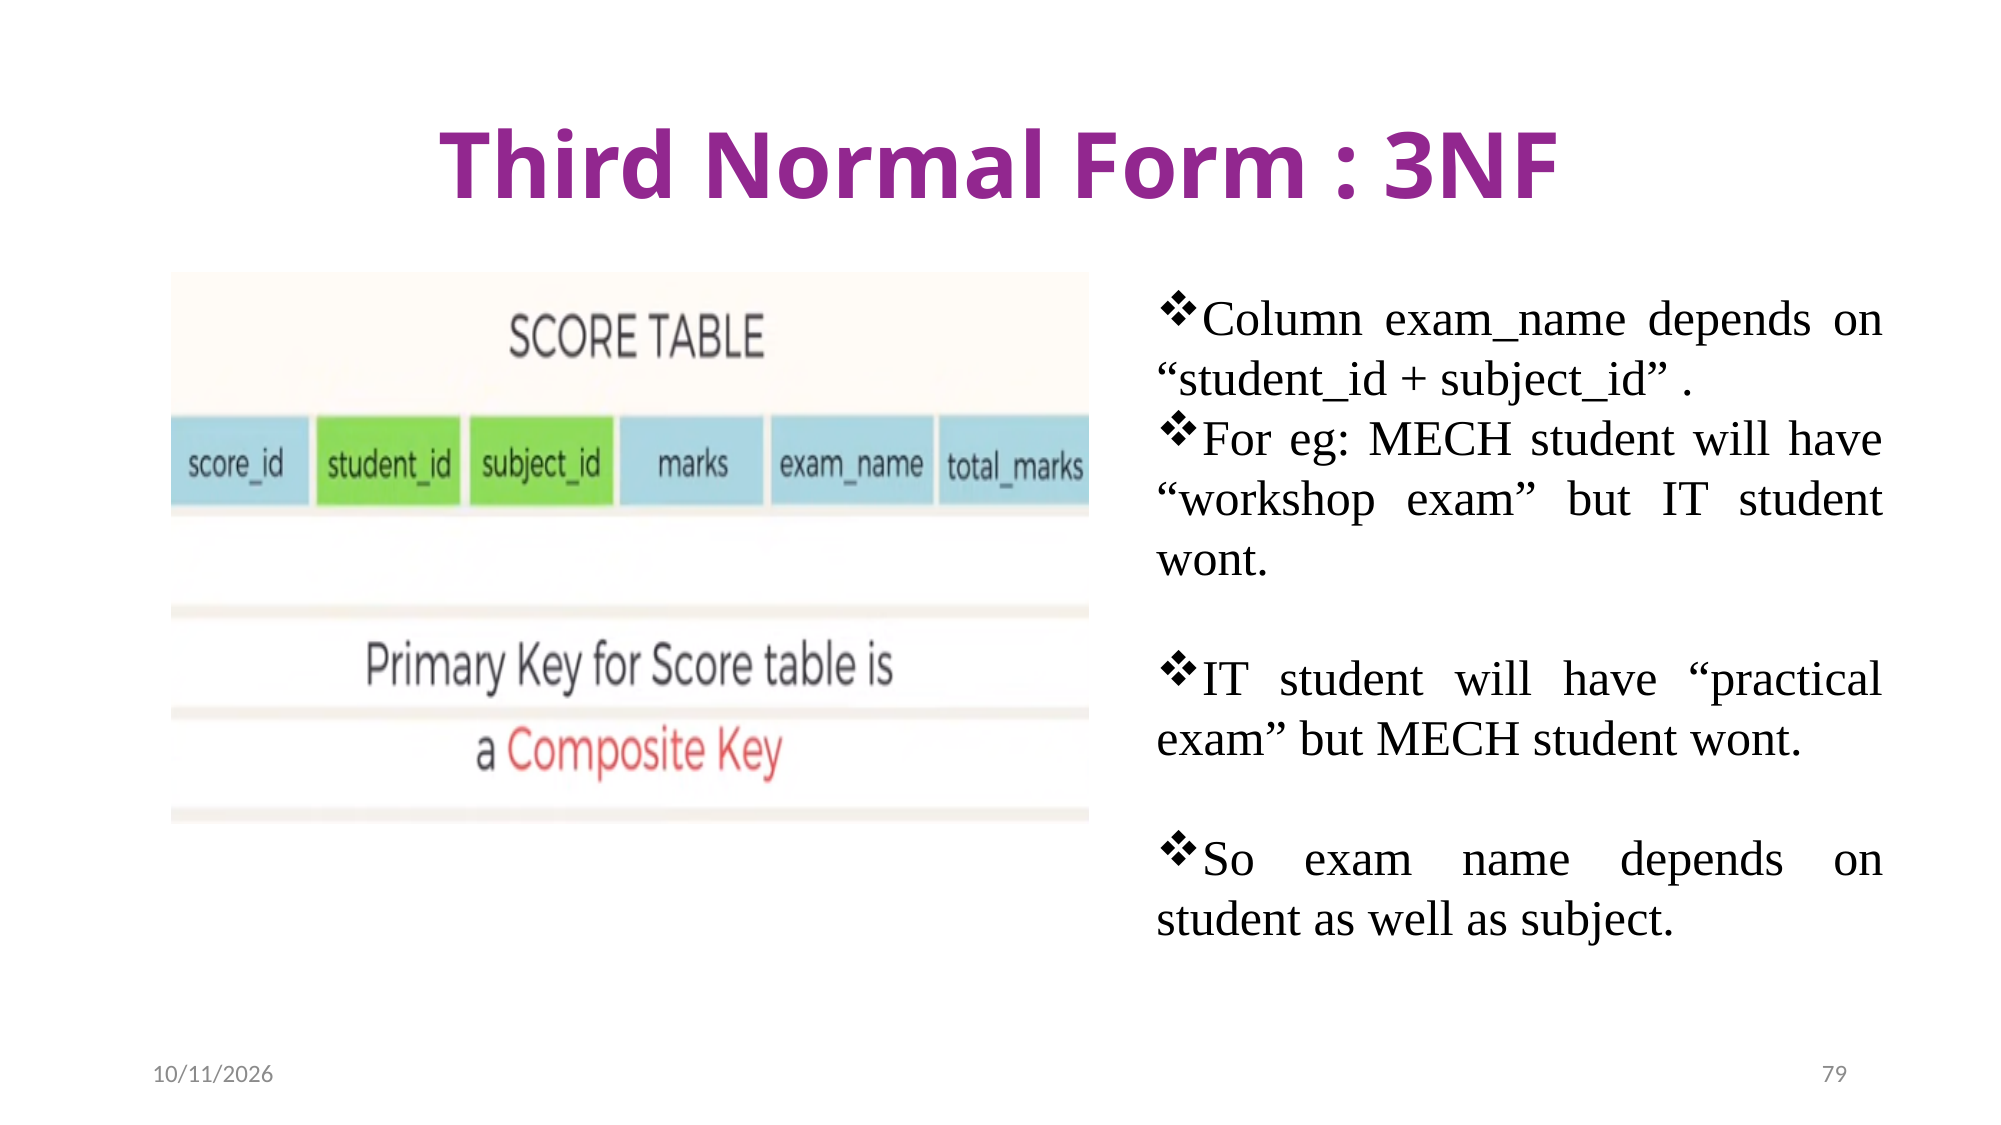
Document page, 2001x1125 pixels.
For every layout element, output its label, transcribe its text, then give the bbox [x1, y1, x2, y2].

title Third Normal Form : 3NF [137, 59, 1863, 278]
slide_number 79 [1412, 1042, 1863, 1103]
text_box Column exam_name depends on “student_id + subject_id” . For eg: MECH student will have “workshop exam” but IT student wont. IT student will have “practical exam” but MECH student wont. So exam name depends on student as well as subject. [1141, 277, 1899, 953]
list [171, 272, 1089, 824]
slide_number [137, 1042, 588, 1103]
